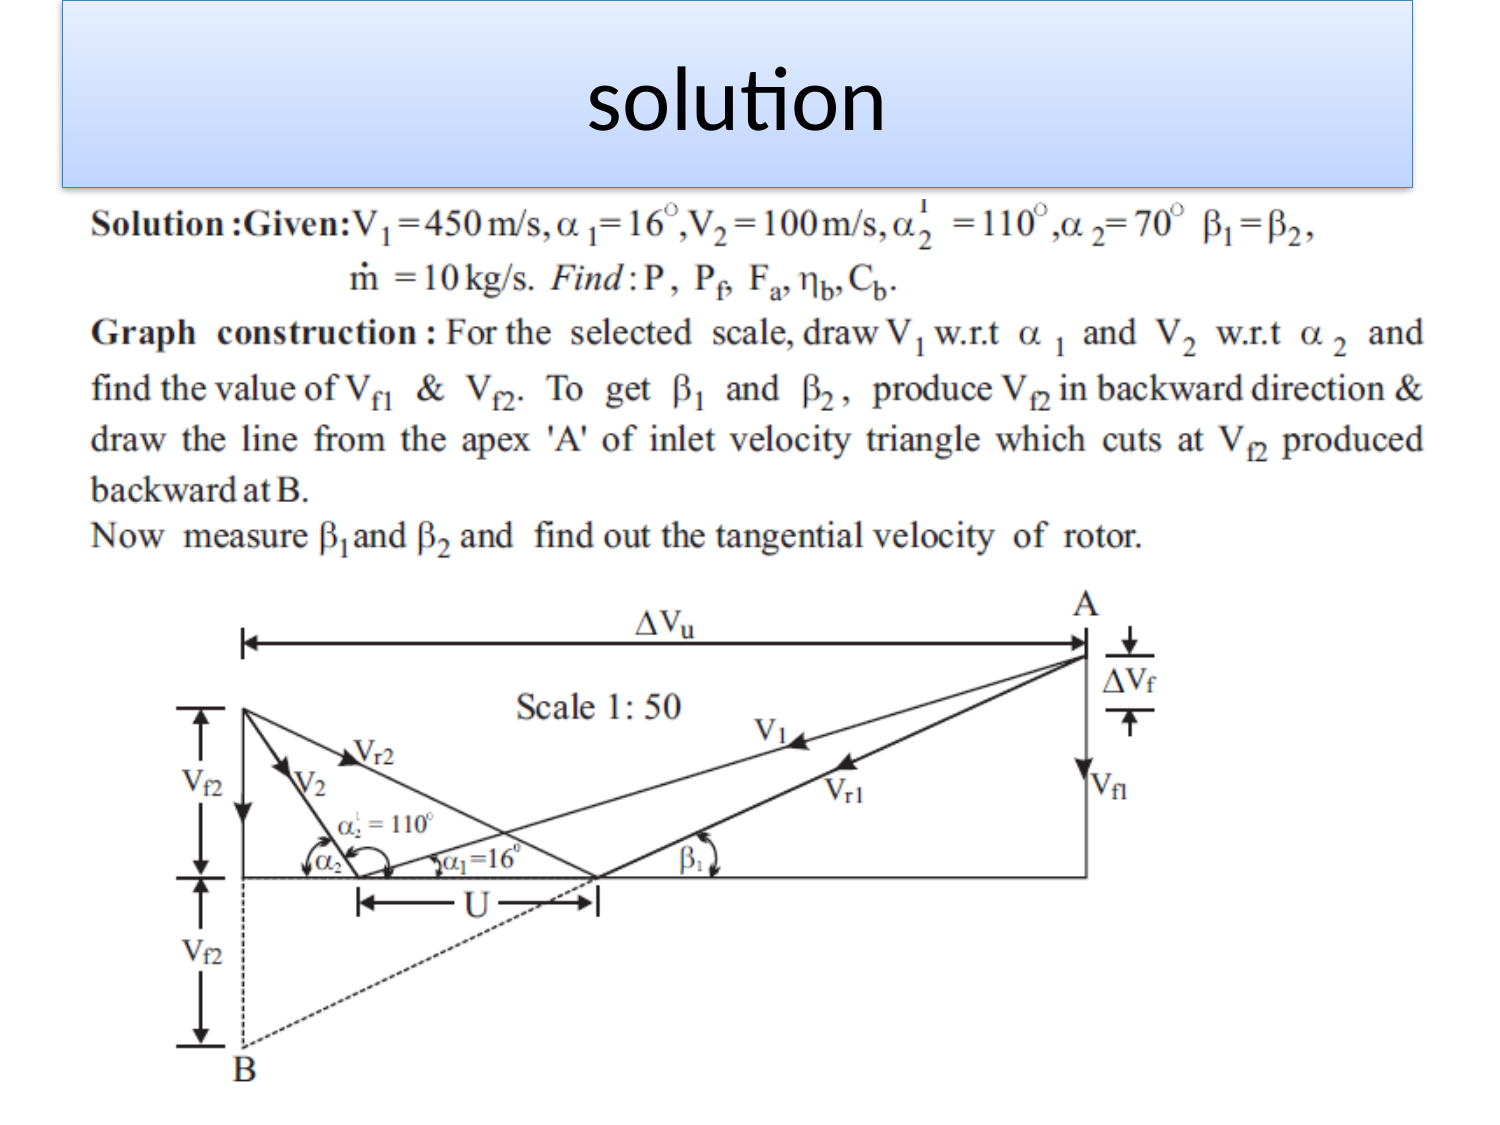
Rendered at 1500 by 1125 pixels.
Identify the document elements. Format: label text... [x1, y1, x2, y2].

title solution [62, 0, 1413, 188]
picture [74, 199, 1463, 1088]
